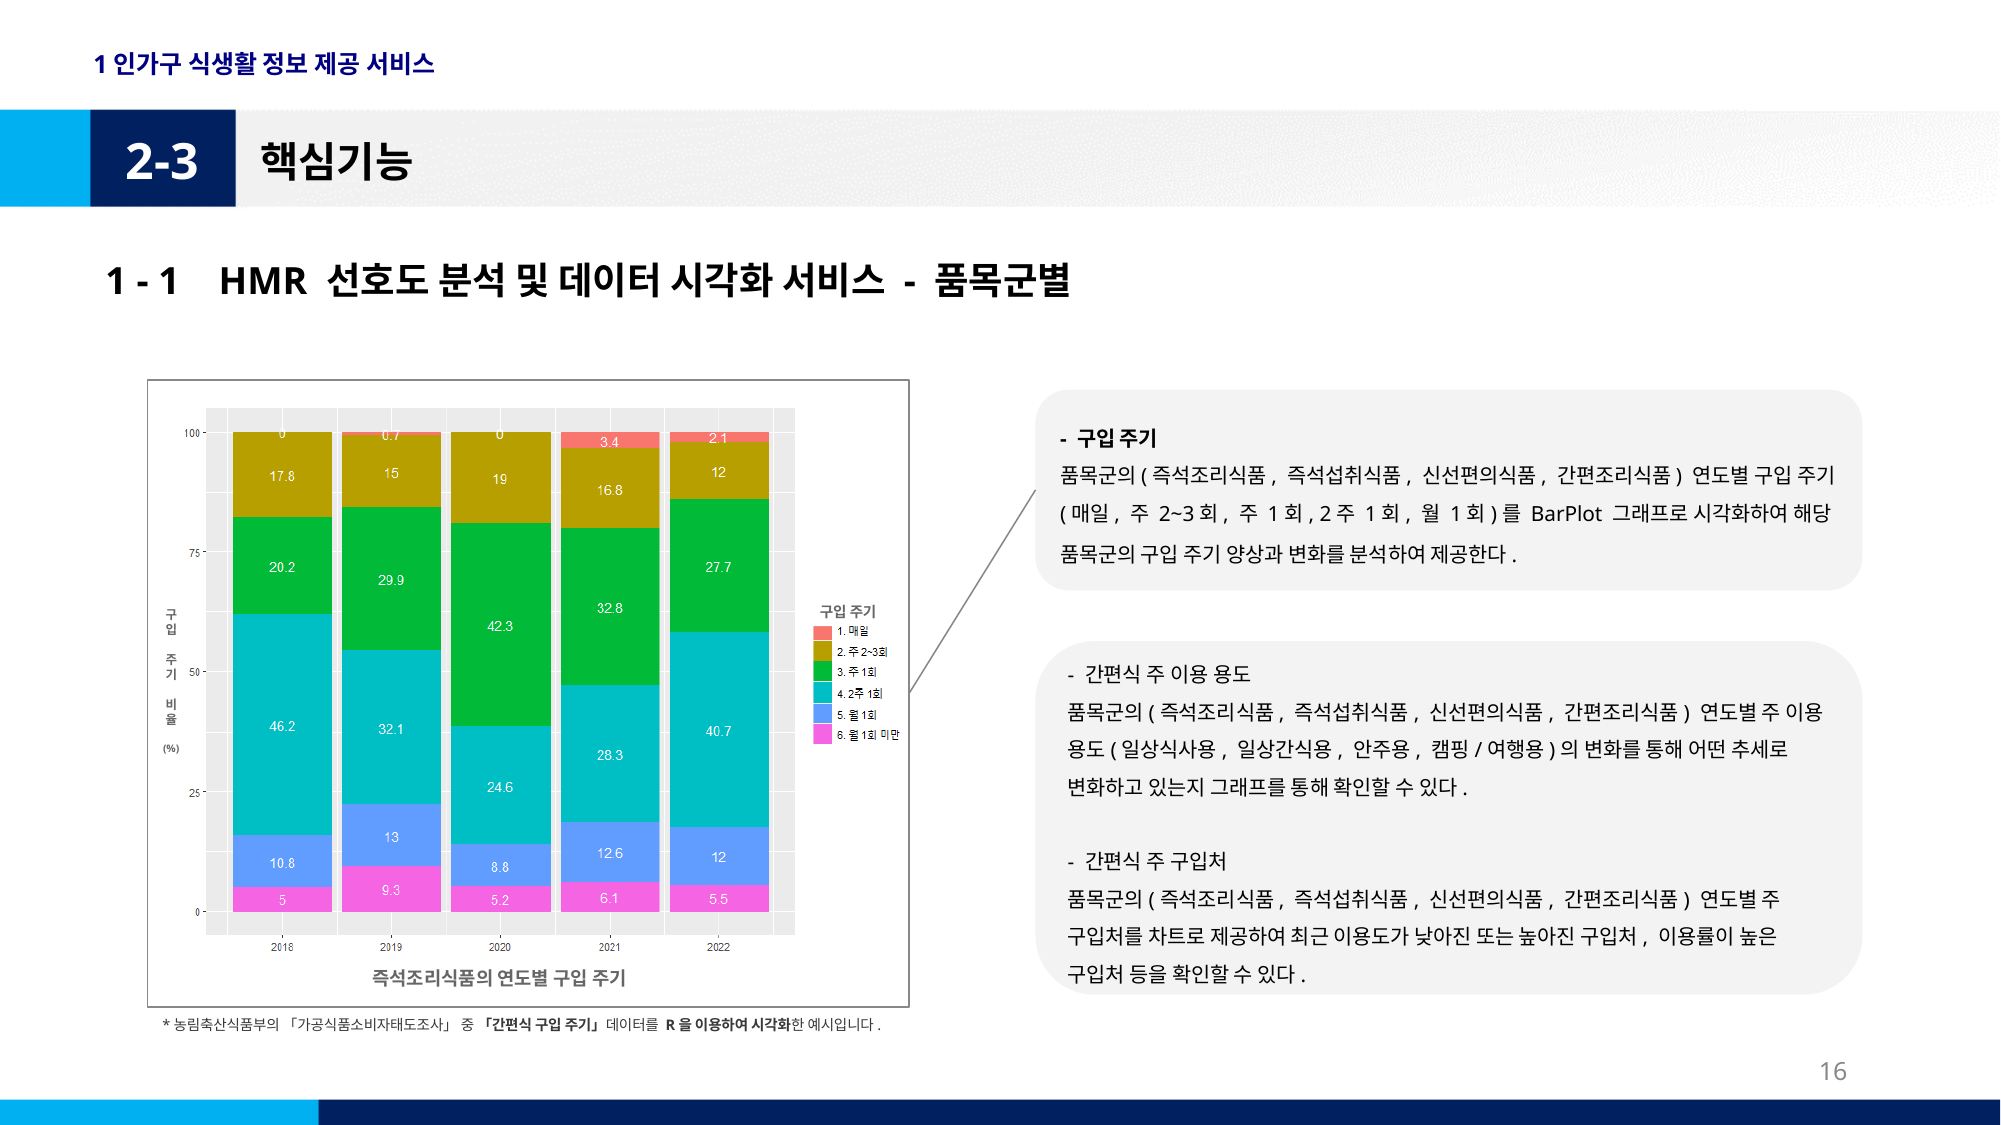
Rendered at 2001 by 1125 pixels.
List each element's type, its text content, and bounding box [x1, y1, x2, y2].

text_box - 구입 주기 품목군의(즉석조리식품, 즉석섭취식품, 신선편의식품, 간편조리식품) 연도별 구입 주기(매일, 주 2~3회, 주 1회, 2주 1회, 월 1회)를 BarPlot 그래프로 시각화하여 해당 품목군의 구입 주기 양상과 변화를 분석하여 제공한다. [1035, 389, 1863, 591]
picture [0, 0, 2001, 1125]
text_box 1 - 1 HMR 선호도 분석 및 데이터 시각화 서비스 - 품목군별 [90, 243, 1643, 310]
slide_number 16 [1412, 1042, 1863, 1103]
text_box - 간편식 주 이용 용도 품목군의(즉석조리식품, 즉석섭취식품, 신선편의식품, 간편조리식품) 연도별 주 이용 용도(일상식사용, 일상간식용, 안주용, 캠핑/여행용)의 변화를 통해 어떤 추세로 변화하고 있는지 그래프를 통해 확인할 수 있다. - 간편식 주 구입처 품목군의(즉석조리식품, 즉석섭취식품, 신선편의식품, 간편조리식품) 연도별 주 구입처를 차트로 제공하여 최근 이용도가 낮아진 또는 높아진 구입처, 이용률이 높은 구입처 등을 확인할 수 있다. [1035, 641, 1863, 995]
text_box 1인가구 식생활 정보 제공 서비스 [78, 41, 500, 87]
text_box 핵심기능 [245, 127, 845, 243]
text_box 2-3 [90, 122, 235, 198]
text_box *농림축산식품부의 「가공식품소비자태도조사」 중 「간편식 구입 주기」데이터를 R을 이용하여 시각화한 예시입니다. [147, 1007, 962, 1043]
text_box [908, 489, 1036, 694]
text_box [183, 401, 910, 960]
text_box [147, 380, 909, 1008]
